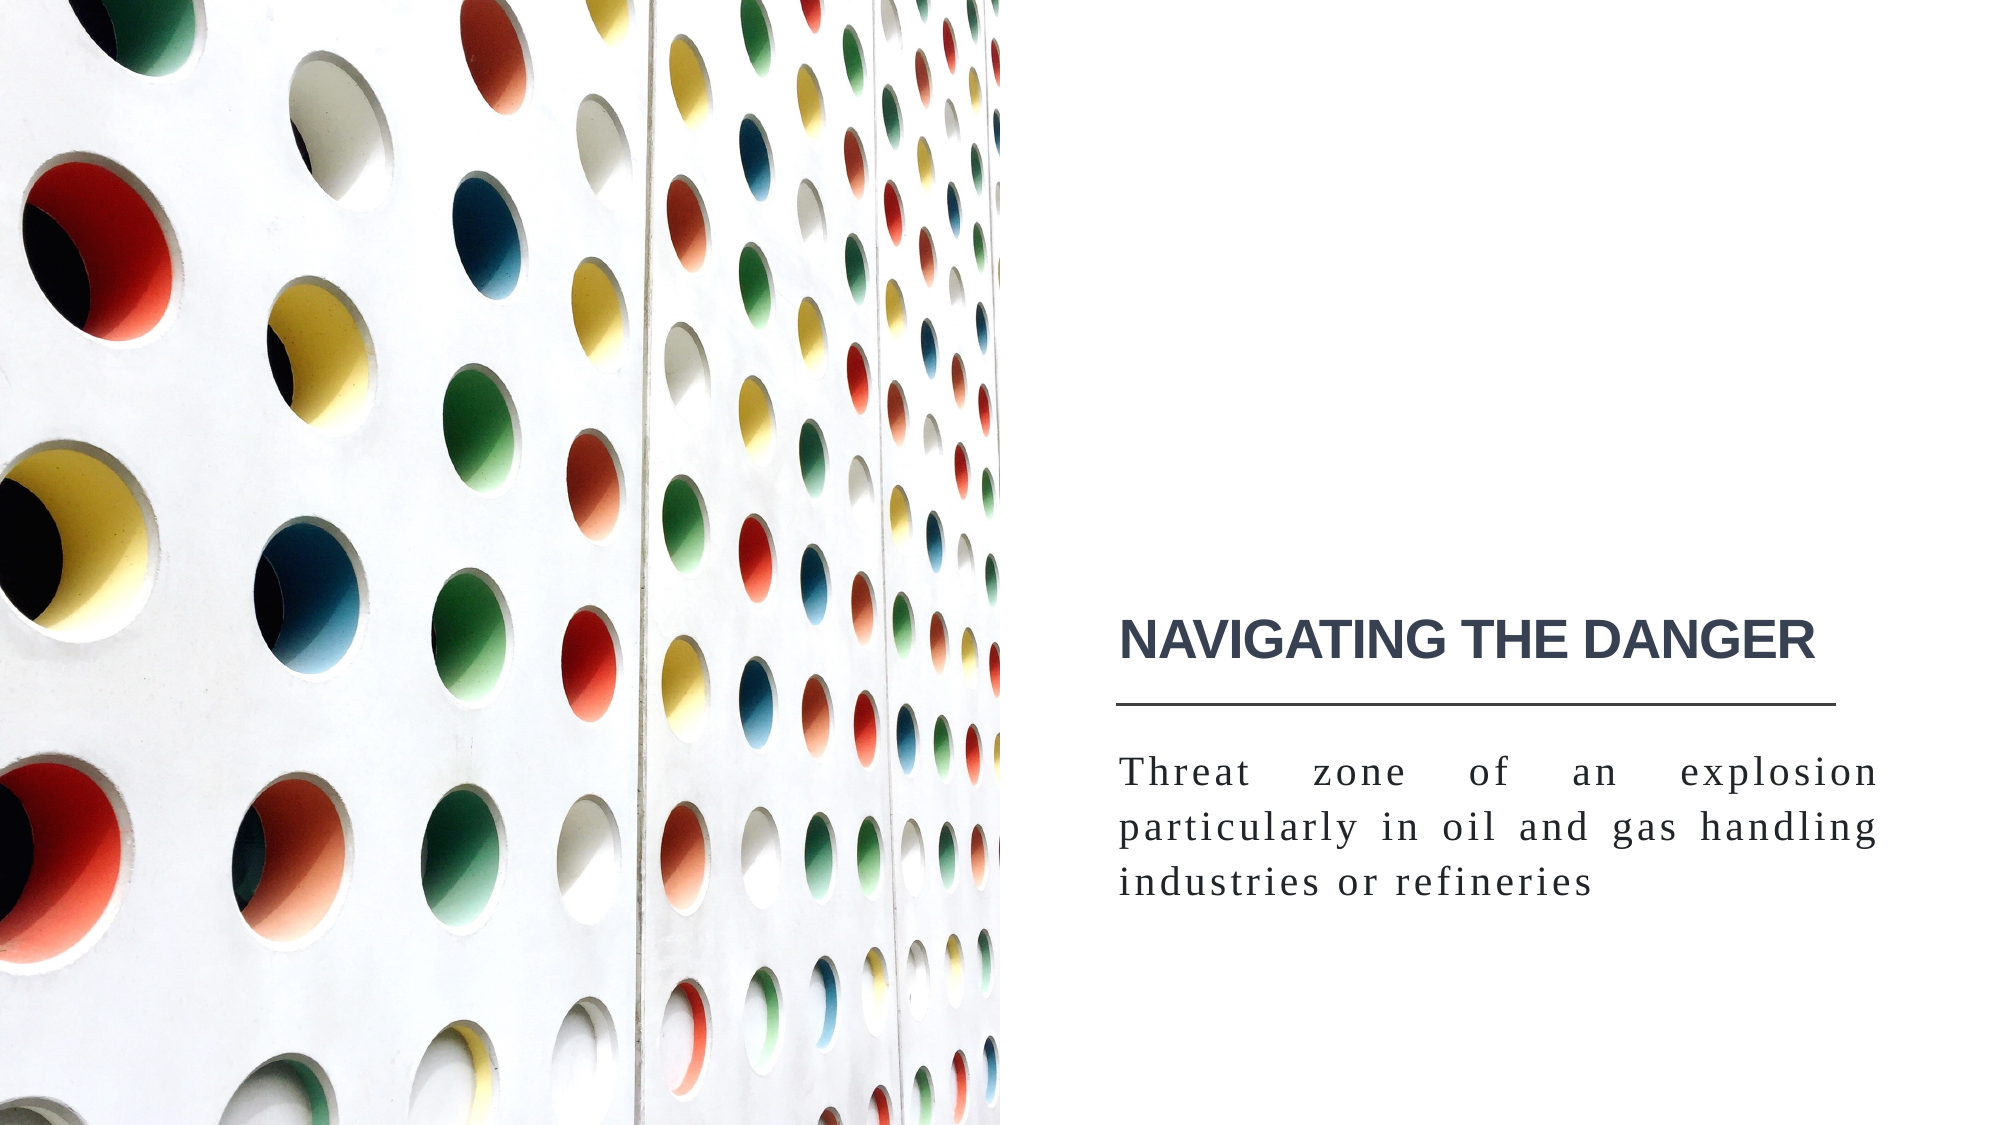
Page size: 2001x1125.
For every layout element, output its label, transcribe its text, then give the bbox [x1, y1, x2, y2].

picture [0, 0, 1001, 1125]
title NAVIGATING THE DANGER [1103, 562, 1960, 679]
text_box [1006, 0, 2000, 1125]
subtitle Threat zone of an explosion particularly in oil and gas handling industries or refineries [1103, 730, 1897, 935]
